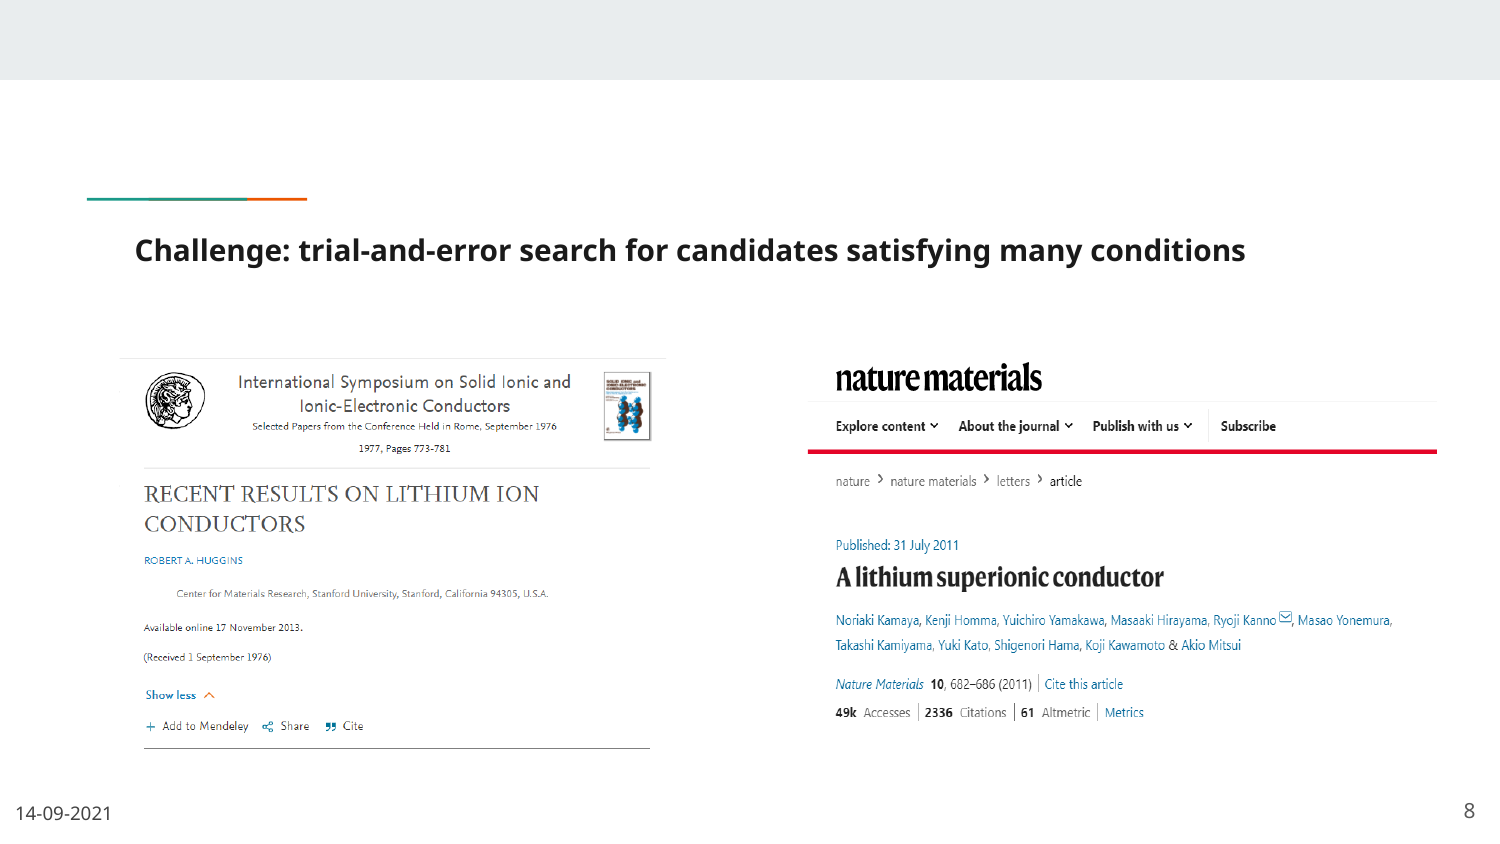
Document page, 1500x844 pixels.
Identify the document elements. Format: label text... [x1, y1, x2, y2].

picture [119, 354, 667, 755]
slide_number ‹#› [1400, 779, 1491, 844]
title Challenge: trial-and-error search for candidates satisfying many conditions [119, 216, 1381, 305]
text_box 14-09-2021 [0, 790, 247, 836]
picture [807, 354, 1438, 755]
